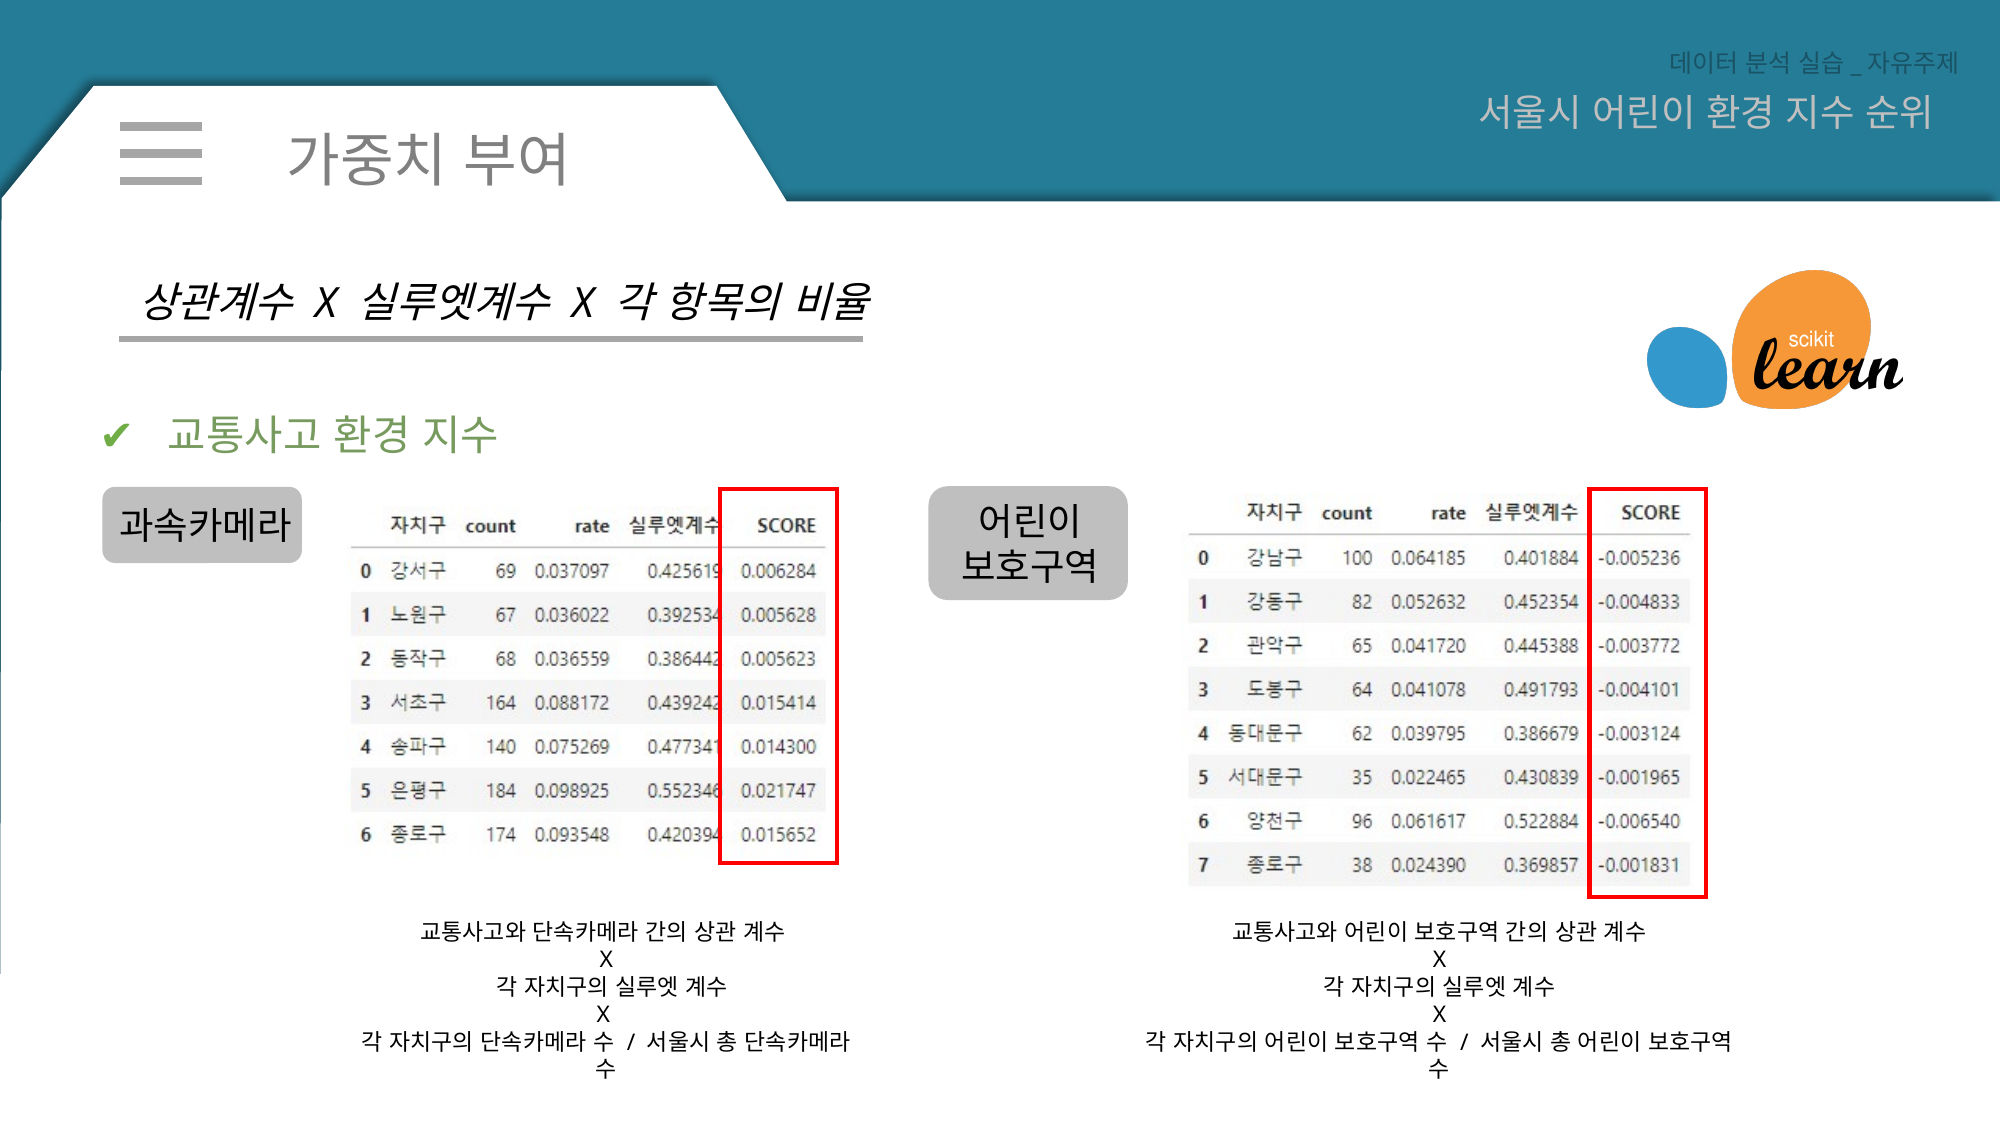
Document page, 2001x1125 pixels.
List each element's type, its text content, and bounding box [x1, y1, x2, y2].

text_box [927, 485, 1129, 602]
text_box 어린이 보호구역 [946, 490, 1114, 596]
text_box 교통사고와 어린이 보호구역 간의 상관 계수 X 각 자치구의 실루엣 계수 X 각 자치구의 어린이 보호구역 수 / 서울시 총 어린이 보호구역 수 [1129, 909, 1750, 1090]
text_box 가중치 부여 [272, 115, 941, 201]
text_box 데이터 분석 실습_자유주제 [1654, 40, 1975, 86]
text_box 교통사고와 단속카메라 간의 상관 계수 X 각 자치구의 실루엣 계수 X 각 자치구의 단속카메라 수 / 서울시 총 단속카메라 수 [341, 909, 872, 1090]
text_box 상관계수 X 실루엣계수 X 각 항목의 비율 [124, 268, 885, 334]
text_box [101, 485, 302, 565]
text_box [1589, 488, 1707, 898]
picture [345, 506, 829, 859]
picture [1647, 270, 1904, 409]
text_box 과속카메라 [104, 494, 307, 555]
text_box 서울시 어린이 환경 지수 순위 [1463, 81, 1950, 141]
text_box ✔ 교통사고 환경 지수 [84, 401, 515, 466]
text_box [120, 126, 203, 181]
picture [1181, 493, 1698, 891]
text_box [719, 488, 838, 864]
text_box [0, 84, 2000, 1125]
